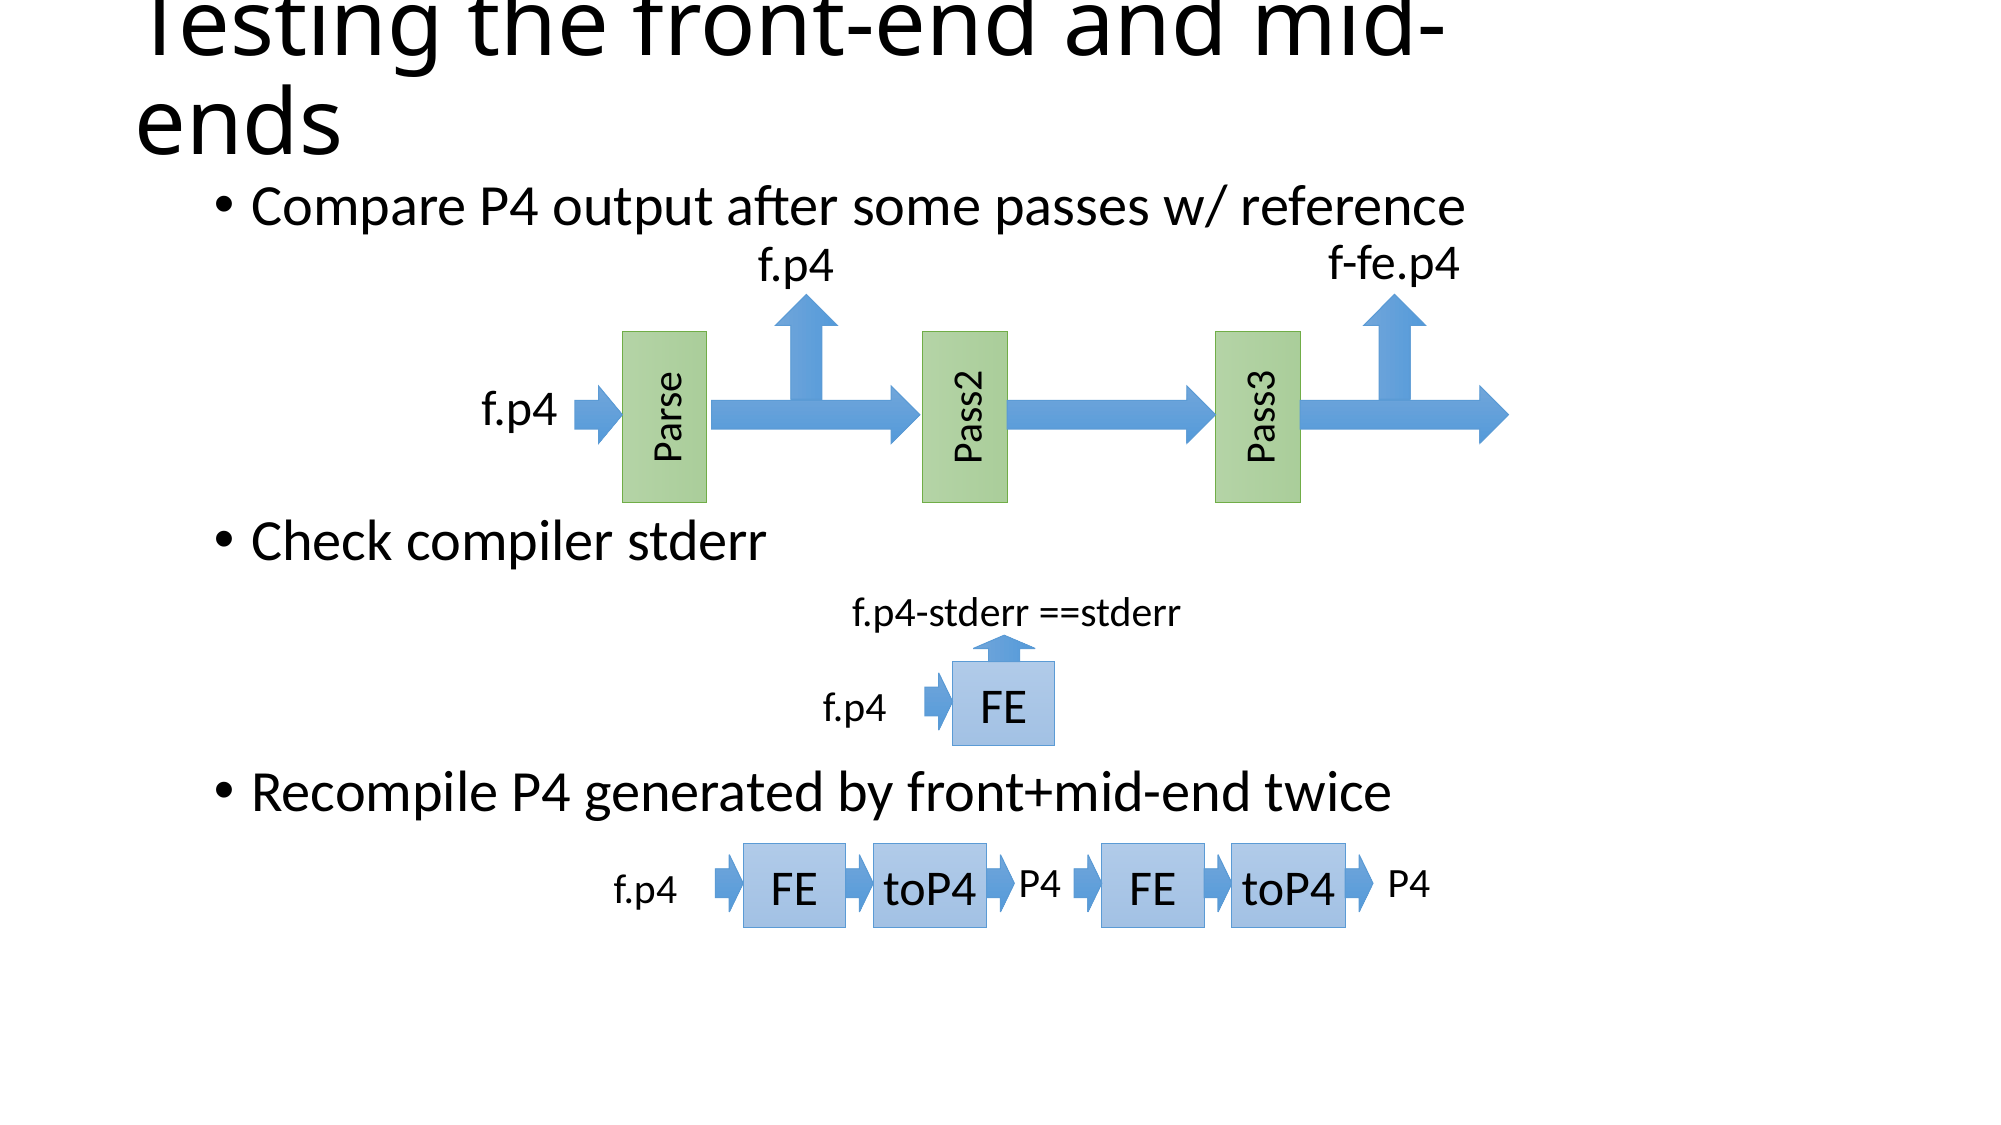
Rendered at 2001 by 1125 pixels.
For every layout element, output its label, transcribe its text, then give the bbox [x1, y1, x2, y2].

text_box P4 [1372, 848, 1461, 913]
text_box [1203, 854, 1231, 913]
text_box [1362, 293, 1427, 400]
text_box f-fe.p4 [1313, 222, 1496, 298]
text_box [1344, 854, 1372, 913]
text_box [774, 299, 839, 400]
text_box toP4 [873, 843, 987, 928]
text_box FE [1101, 843, 1205, 928]
text_box [714, 854, 744, 913]
text_box toP4 [1231, 843, 1346, 928]
text_box Pass2 [922, 331, 1008, 503]
text_box f.p4 [808, 672, 902, 738]
text_box [1073, 854, 1103, 913]
text_box FE [952, 661, 1055, 746]
text_box [574, 384, 624, 445]
text_box Pass3 [1215, 331, 1301, 503]
title Testing the front-end and mid-ends [119, 8, 1470, 143]
text_box f.p4 [743, 224, 884, 299]
text_box [924, 672, 954, 731]
list Compare P4 output after some passes w/ reference Check compiler stderr Recompile P4 generated by front+mid-end twice [198, 167, 1661, 1098]
text_box [1299, 384, 1510, 445]
text_box f.p4 [466, 367, 573, 443]
text_box [986, 854, 1015, 913]
text_box Parse [622, 331, 707, 503]
text_box [845, 854, 873, 913]
text_box [973, 642, 1036, 663]
text_box [711, 384, 921, 445]
text_box f.p4 [598, 854, 693, 919]
text_box FE [743, 843, 846, 928]
text_box [1006, 384, 1217, 445]
text_box f.p4-stderr ==stderr [837, 577, 1216, 642]
text_box P4 [1003, 848, 1092, 913]
